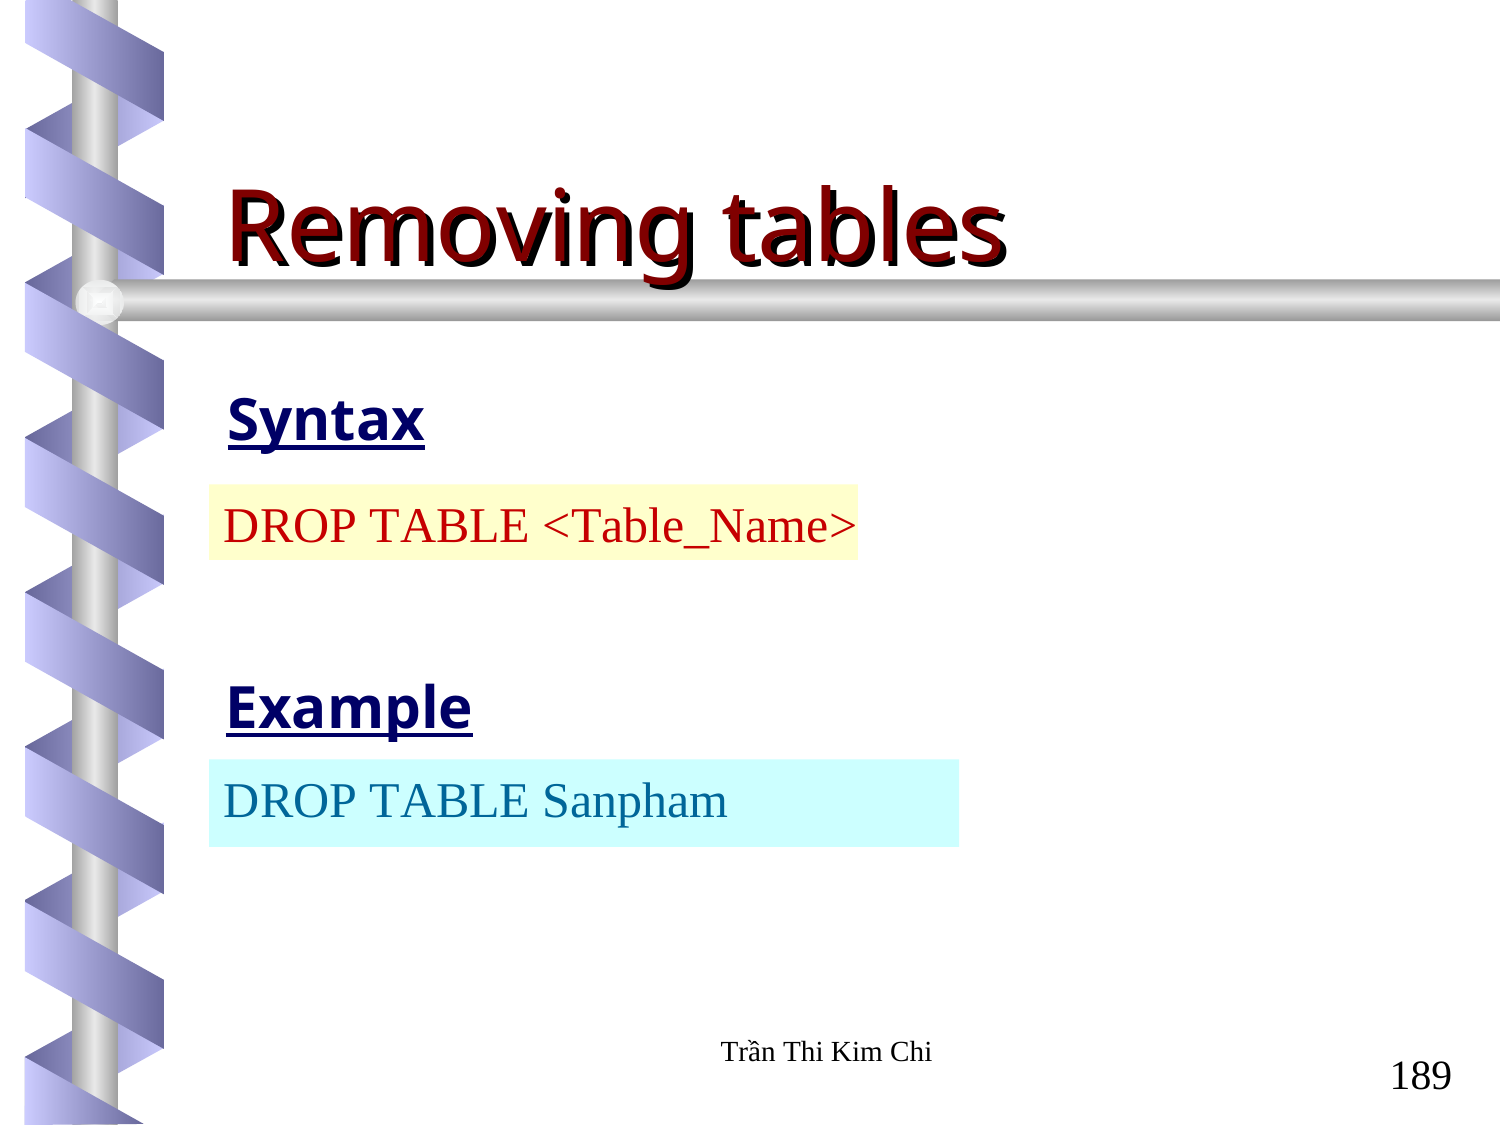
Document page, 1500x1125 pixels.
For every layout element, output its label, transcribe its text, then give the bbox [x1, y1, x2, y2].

text_box DROP TABLE Sanpham [209, 759, 959, 847]
title Removing tables [209, 101, 1488, 289]
text_box Syntax [213, 374, 456, 461]
text_box Example [210, 662, 489, 748]
text_box DROP TABLE <Table_Name> [214, 484, 853, 560]
text_box Trần Thi Kim Chi [589, 1024, 1065, 1100]
